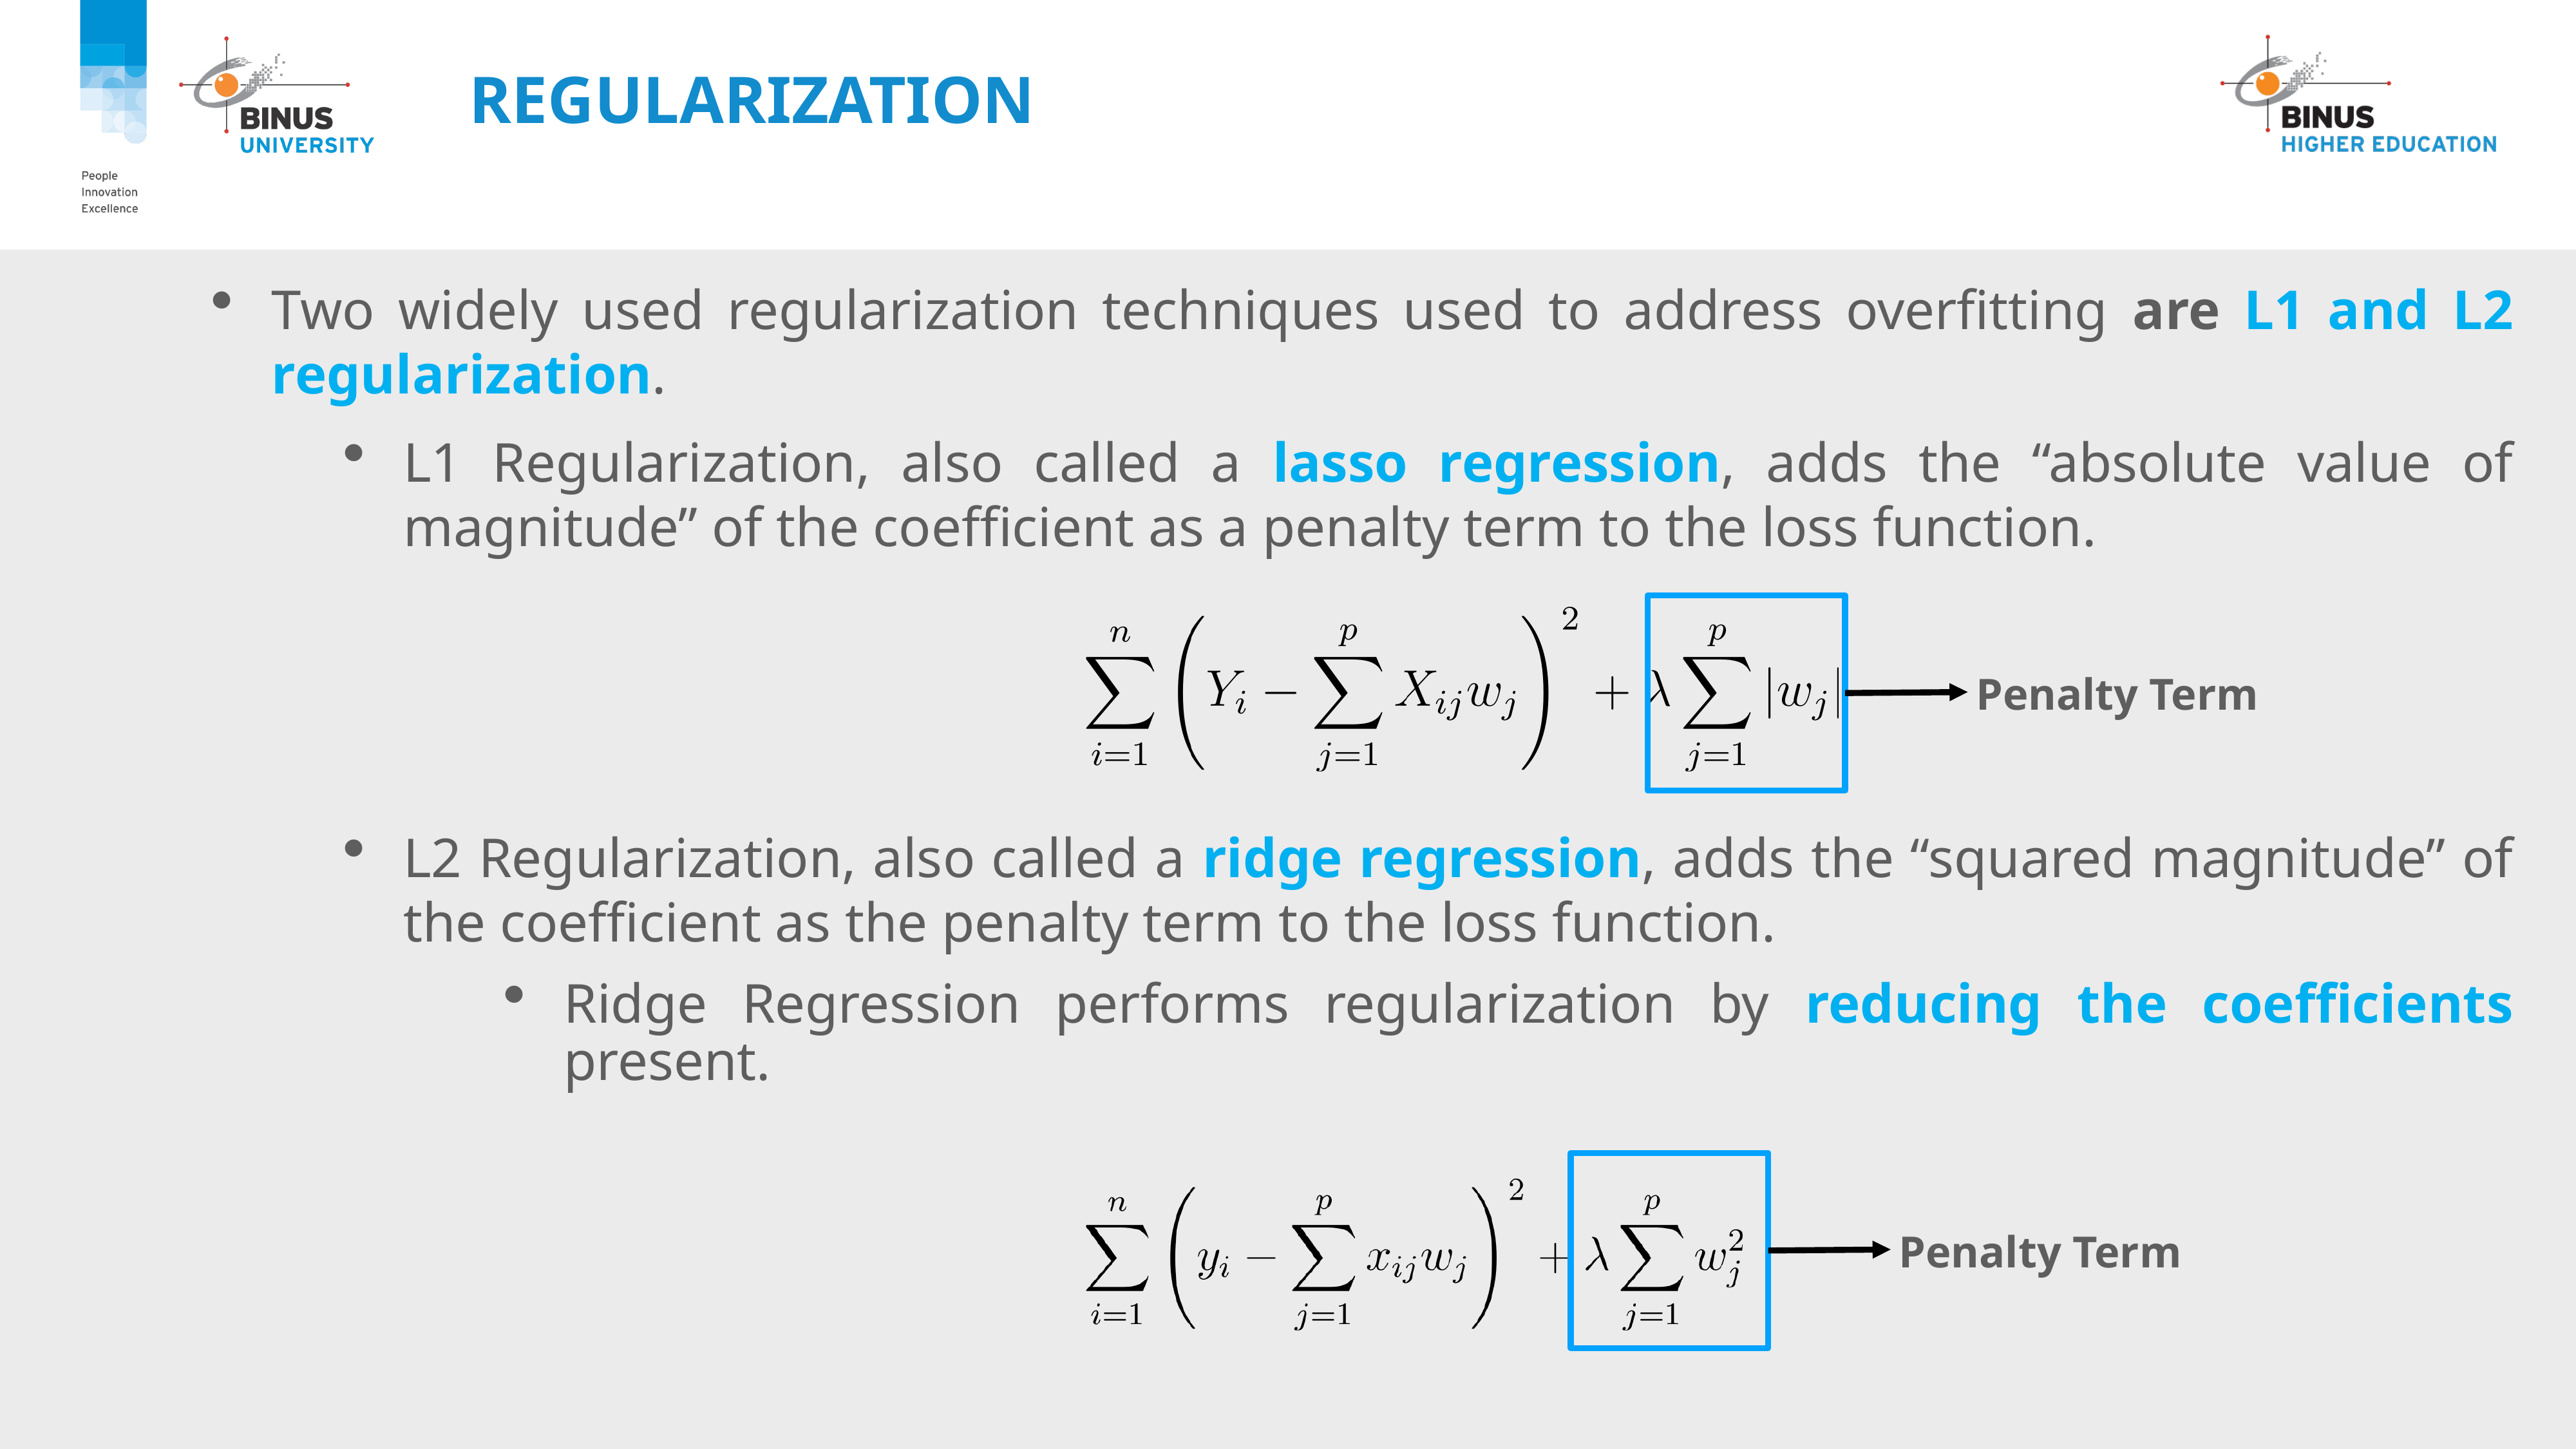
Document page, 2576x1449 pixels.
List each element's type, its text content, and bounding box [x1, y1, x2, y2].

picture [1083, 607, 1839, 772]
text_box Penalty Term [1970, 661, 2264, 724]
text_box [1571, 1153, 1768, 1349]
picture [1083, 1179, 1743, 1331]
text_box Regularization [464, 68, 2019, 123]
picture [81, 146, 146, 213]
text_box Penalty Term [1893, 1219, 2188, 1282]
picture [174, 25, 374, 161]
picture [2199, 0, 2496, 156]
picture [80, 66, 147, 144]
list Two widely used regularization techniques used to address overfitting are L1 and L2 regularization. L1 Regularization, also called a lasso regression, adds the “absolute value of magnitude” of the coefficient as a penalty term to the loss function. L2 Regularization, also called a ridge regression, adds the “squared magnitude” of the coefficient as the penalty term to the loss function. Ridge Regression performs regularization by reducing the coefficients present. [48, 270, 2520, 1449]
text_box [1647, 595, 1846, 791]
